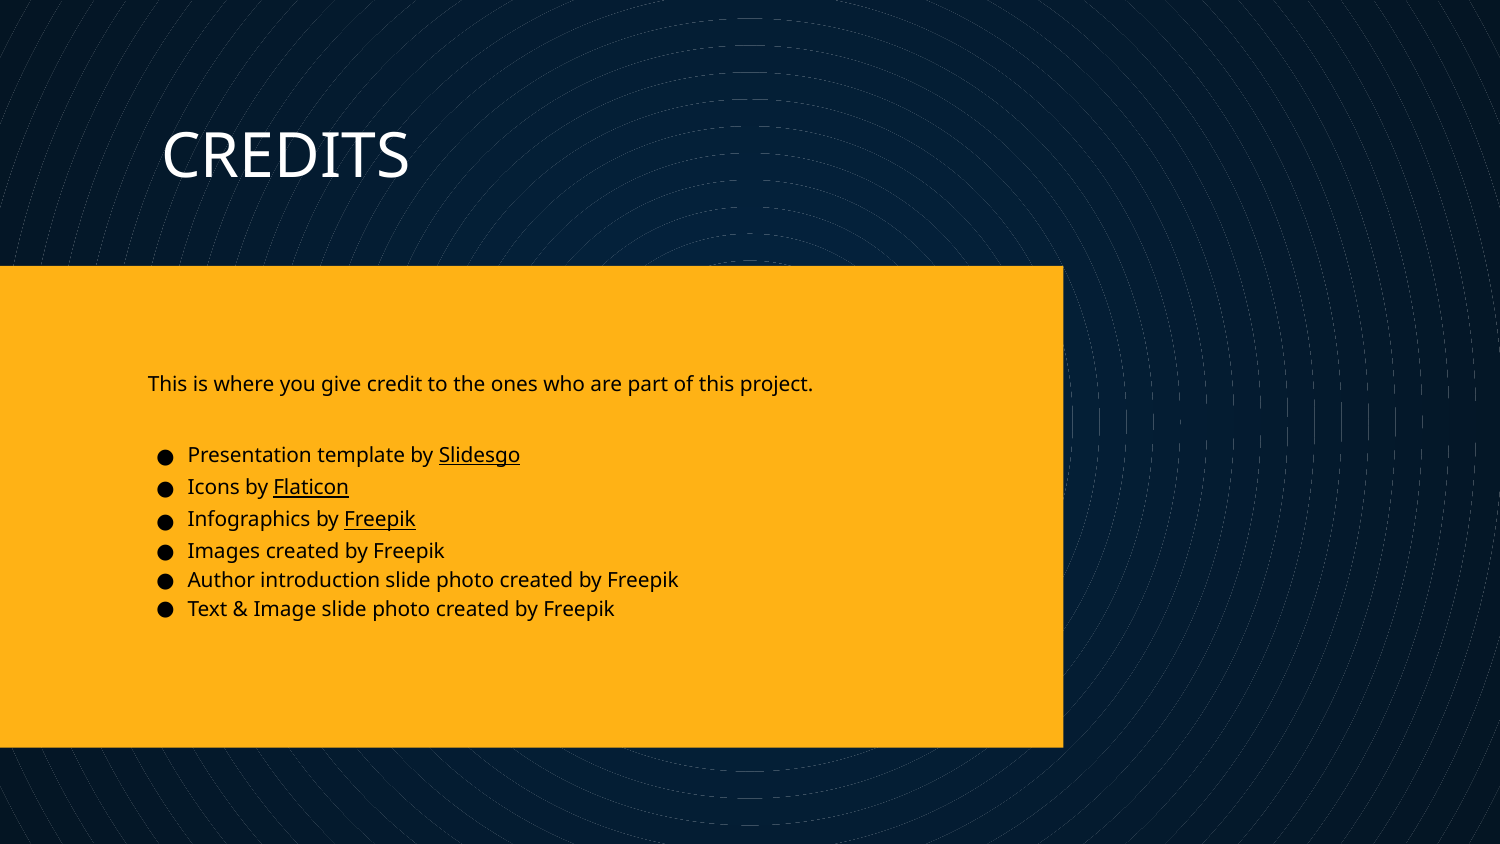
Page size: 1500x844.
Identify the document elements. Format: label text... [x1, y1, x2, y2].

list This is where you give credit to the ones who are part of this project. Presentation template by Slidesgo Icons by Flaticon Infographics by Freepik Images created by Freepik Author introduction slide photo created by Freepik Text & Image slide photo created by Freepik [132, 355, 1500, 844]
title CREDITS [146, 105, 1449, 206]
